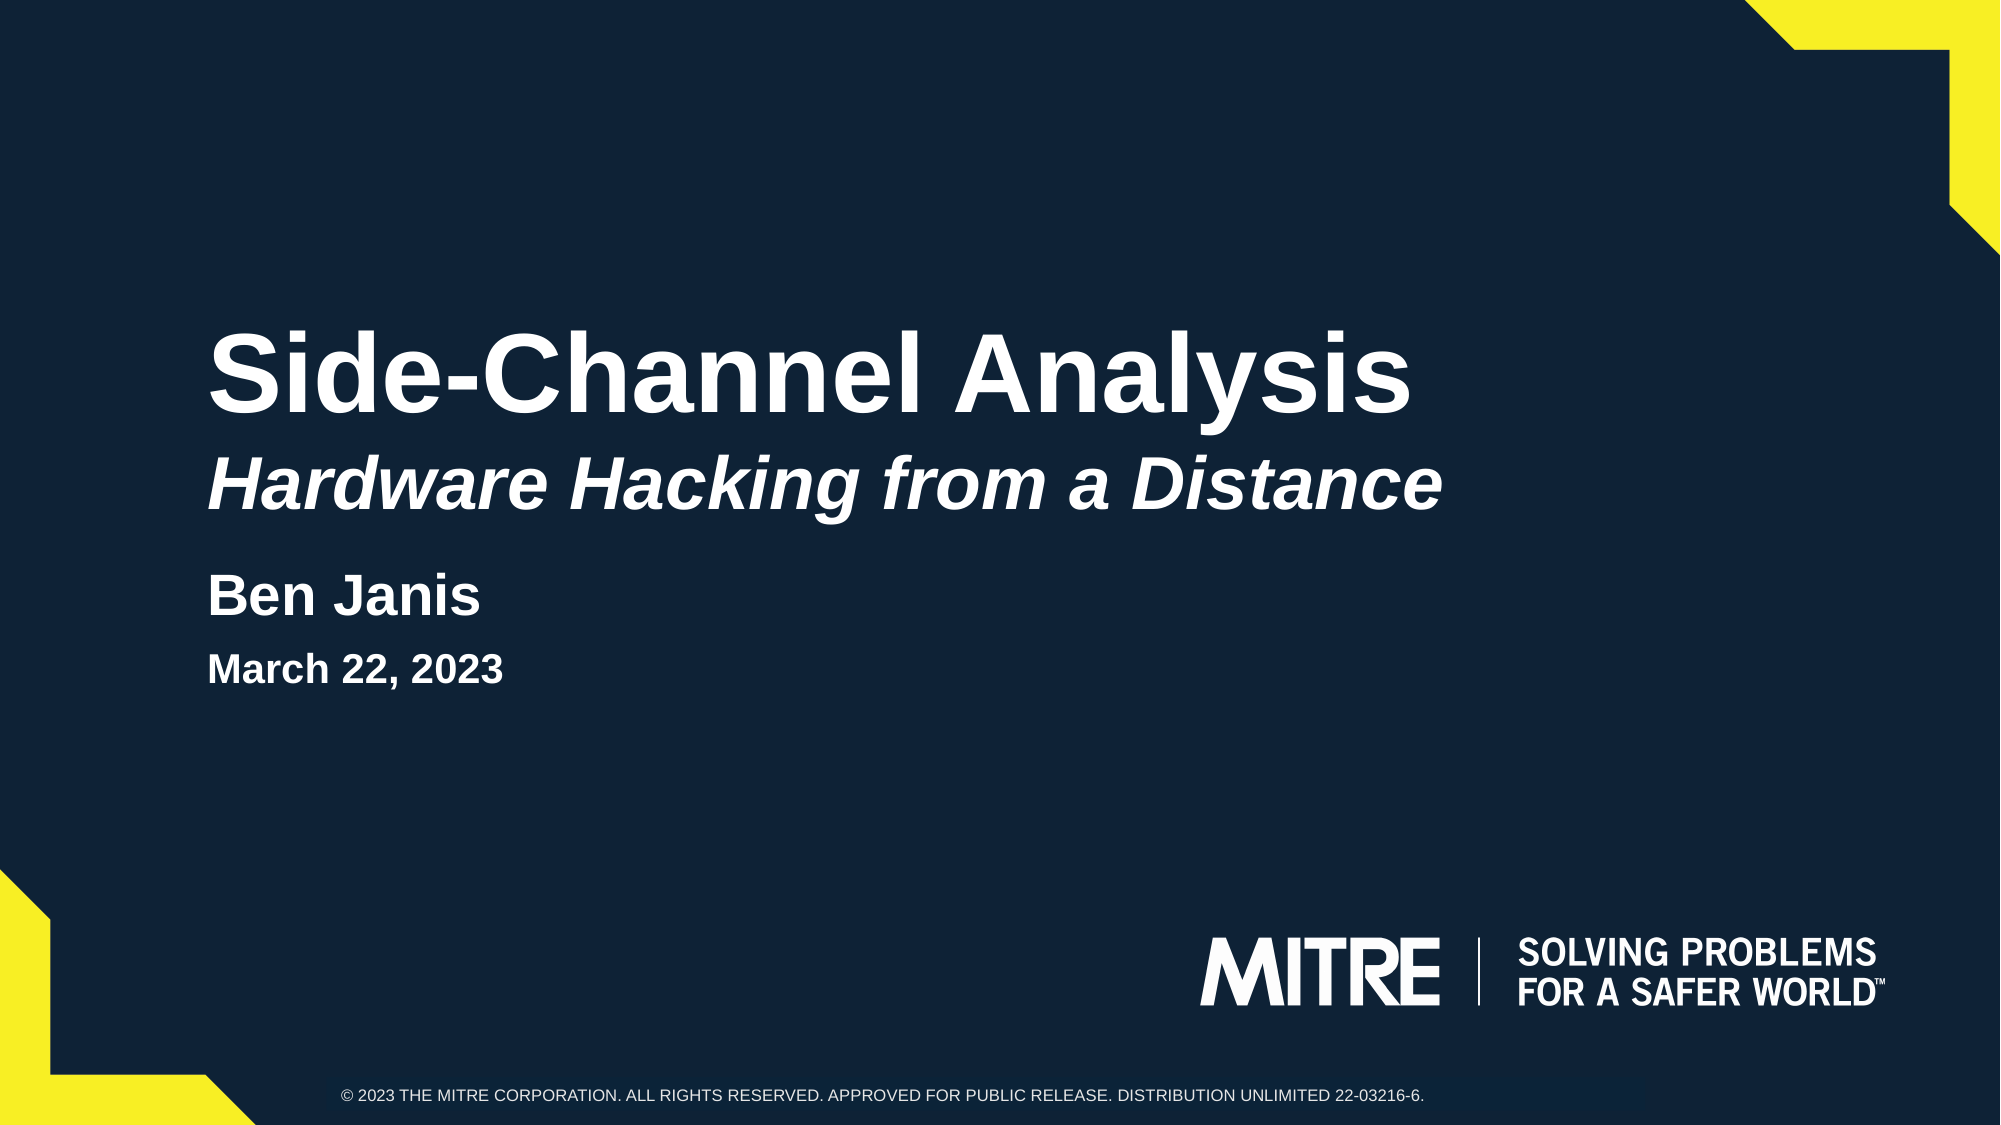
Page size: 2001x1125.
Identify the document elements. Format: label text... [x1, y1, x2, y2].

subtitle March 22, 2023 [192, 642, 986, 692]
title Side-Channel Analysis Hardware Hacking from a Distance [192, 188, 1755, 533]
list Ben Janis [192, 559, 986, 625]
text_box © 2023 THE MITRE CORPORATION. ALL RIGHTS RESERVED. Approved for public release. Distribution unlimited 22-03216-6. [326, 1077, 1646, 1111]
picture [0, 0, 2000, 1125]
